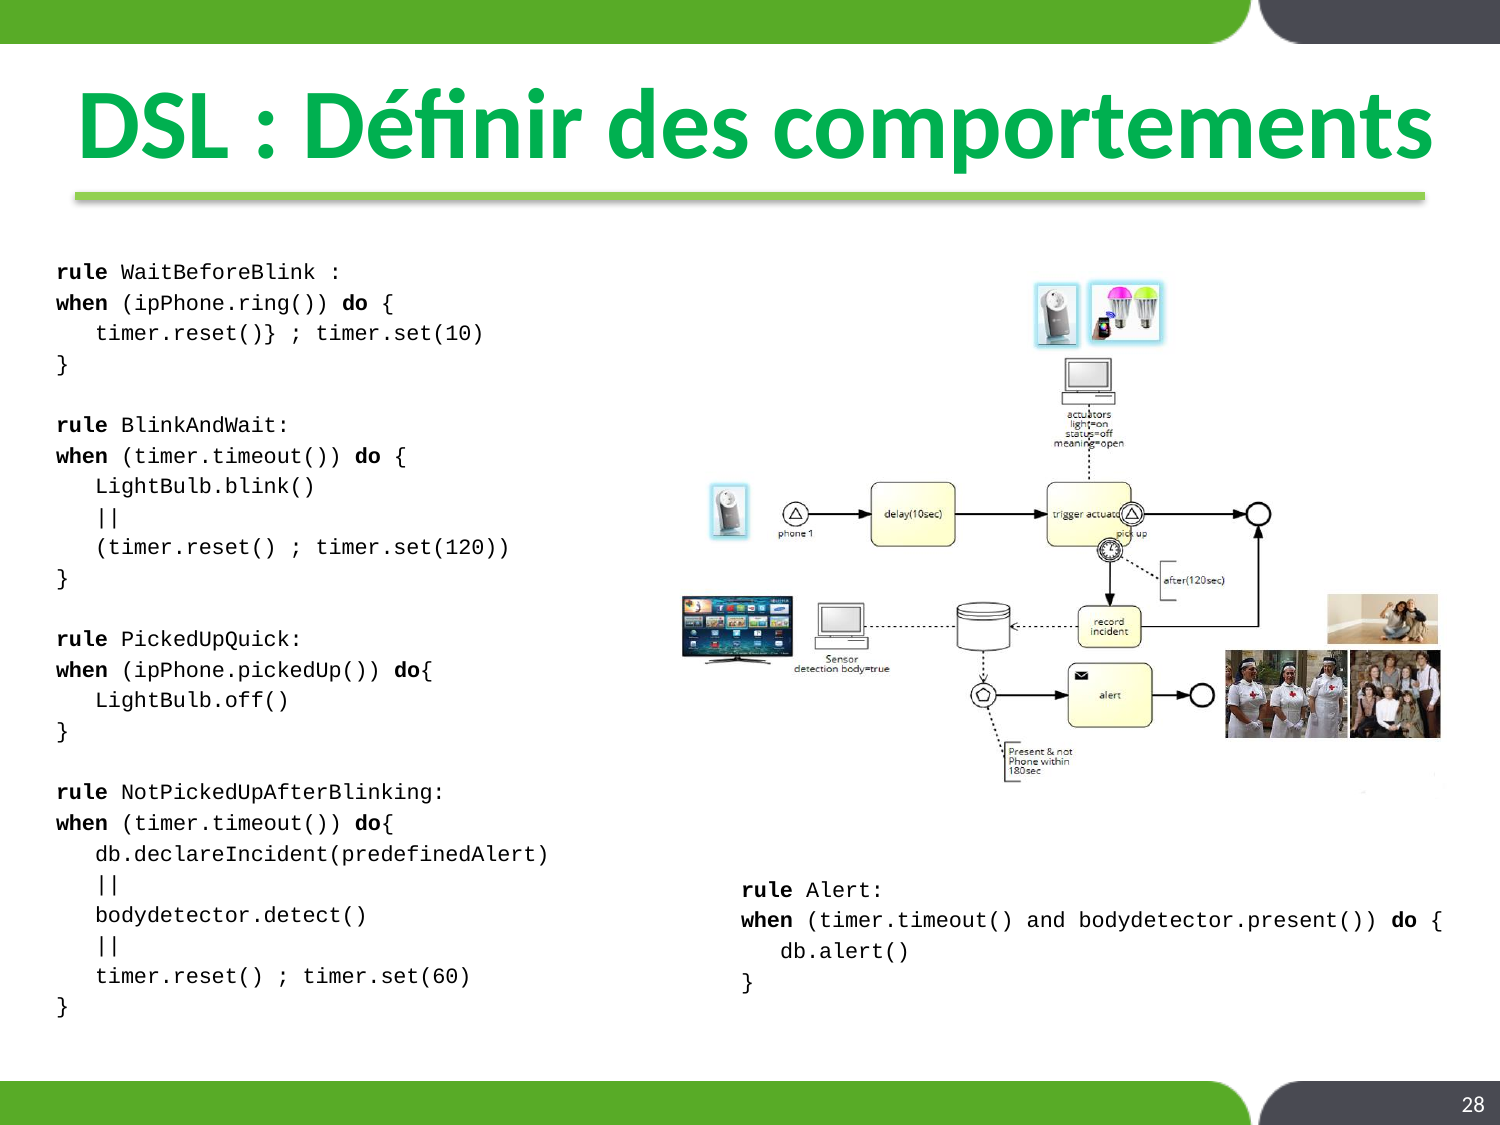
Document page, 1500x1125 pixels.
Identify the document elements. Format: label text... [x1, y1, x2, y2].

picture [655, 271, 1448, 799]
text_box rule Alert: when (timer.timeout() and bodydetector.present()) do { db.alert() } [726, 868, 1473, 1012]
list rule WaitBeforeBlink : when (ipPhone.ring()) do { timer.reset()} ; timer.set(10) } rule BlinkAndWait: when (timer.timeout()) do { LightBulb.blink() || (timer.reset() ; timer.set(120)) } rule PickedUpQuick: when (ipPhone.pickedUp()) do{ LightBulb.off() } rule NotPickedUpAfterBlinking: when (timer.timeout()) do{ db.declareIncident(predefinedAlert) || bodydetector.detect() || timer.reset() ; timer.set(60) } [41, 219, 656, 1058]
slide_number 28 [1267, 1081, 1500, 1125]
title DSL : Définir des comportements [41, 50, 1473, 181]
